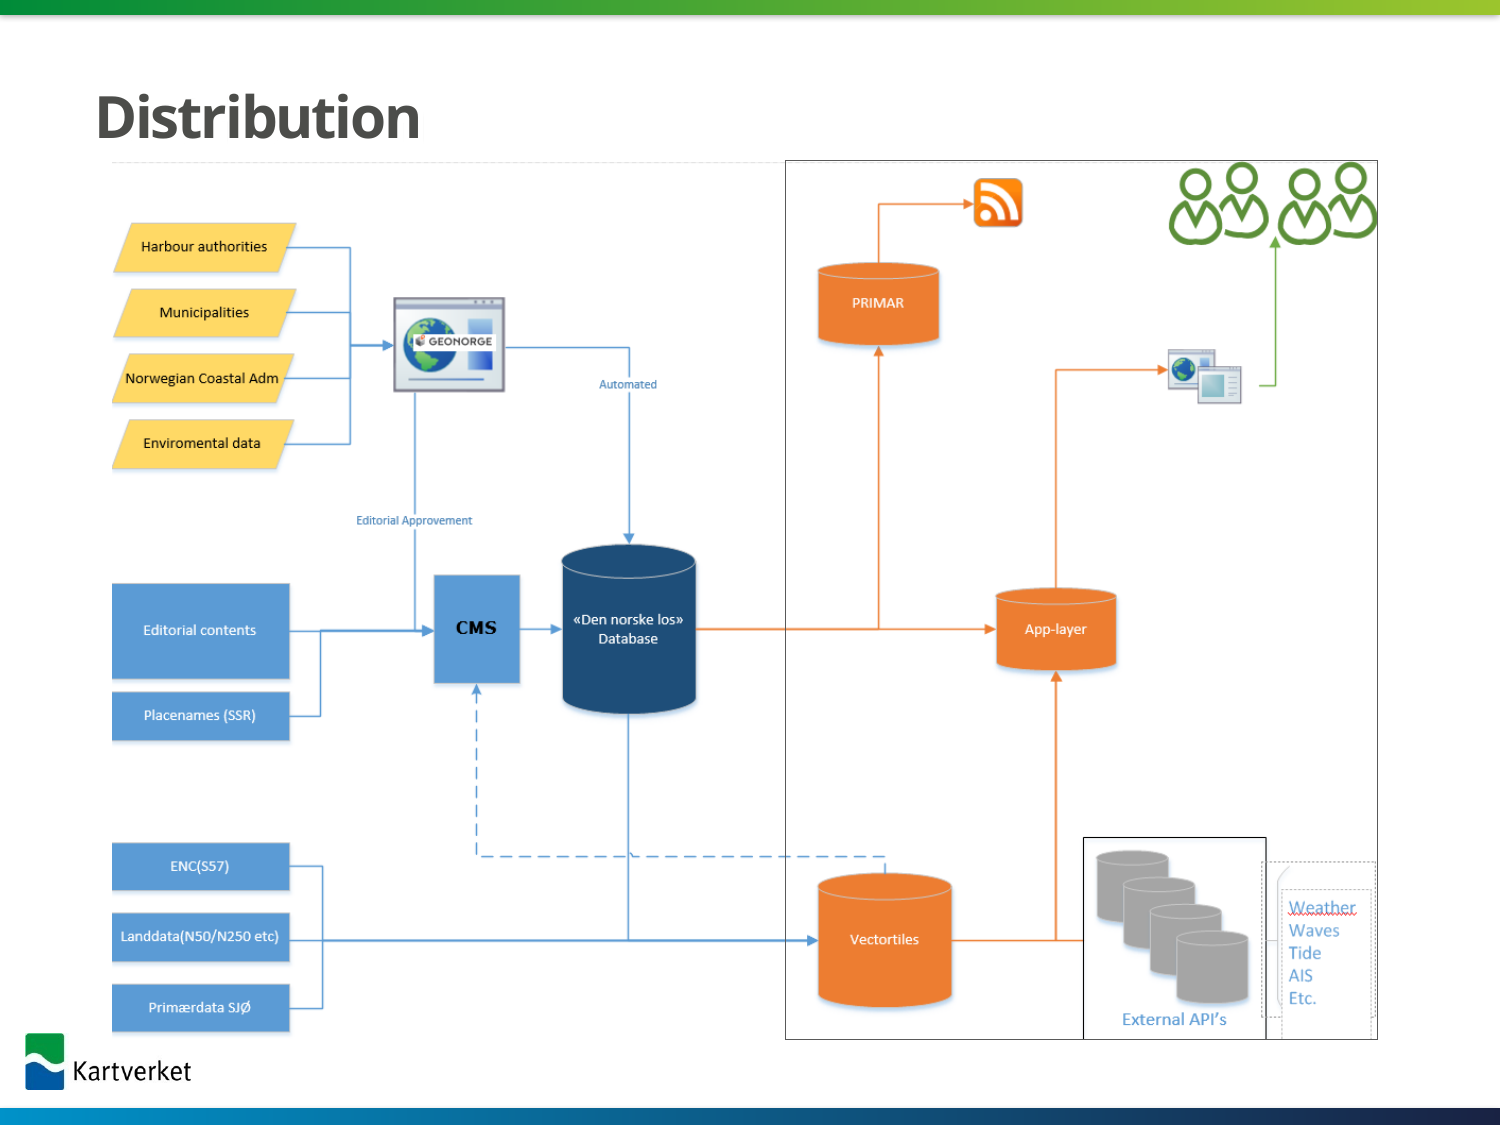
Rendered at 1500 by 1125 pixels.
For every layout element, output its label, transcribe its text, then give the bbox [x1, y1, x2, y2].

title Distribution [94, 88, 1395, 311]
picture [25, 160, 1378, 1090]
